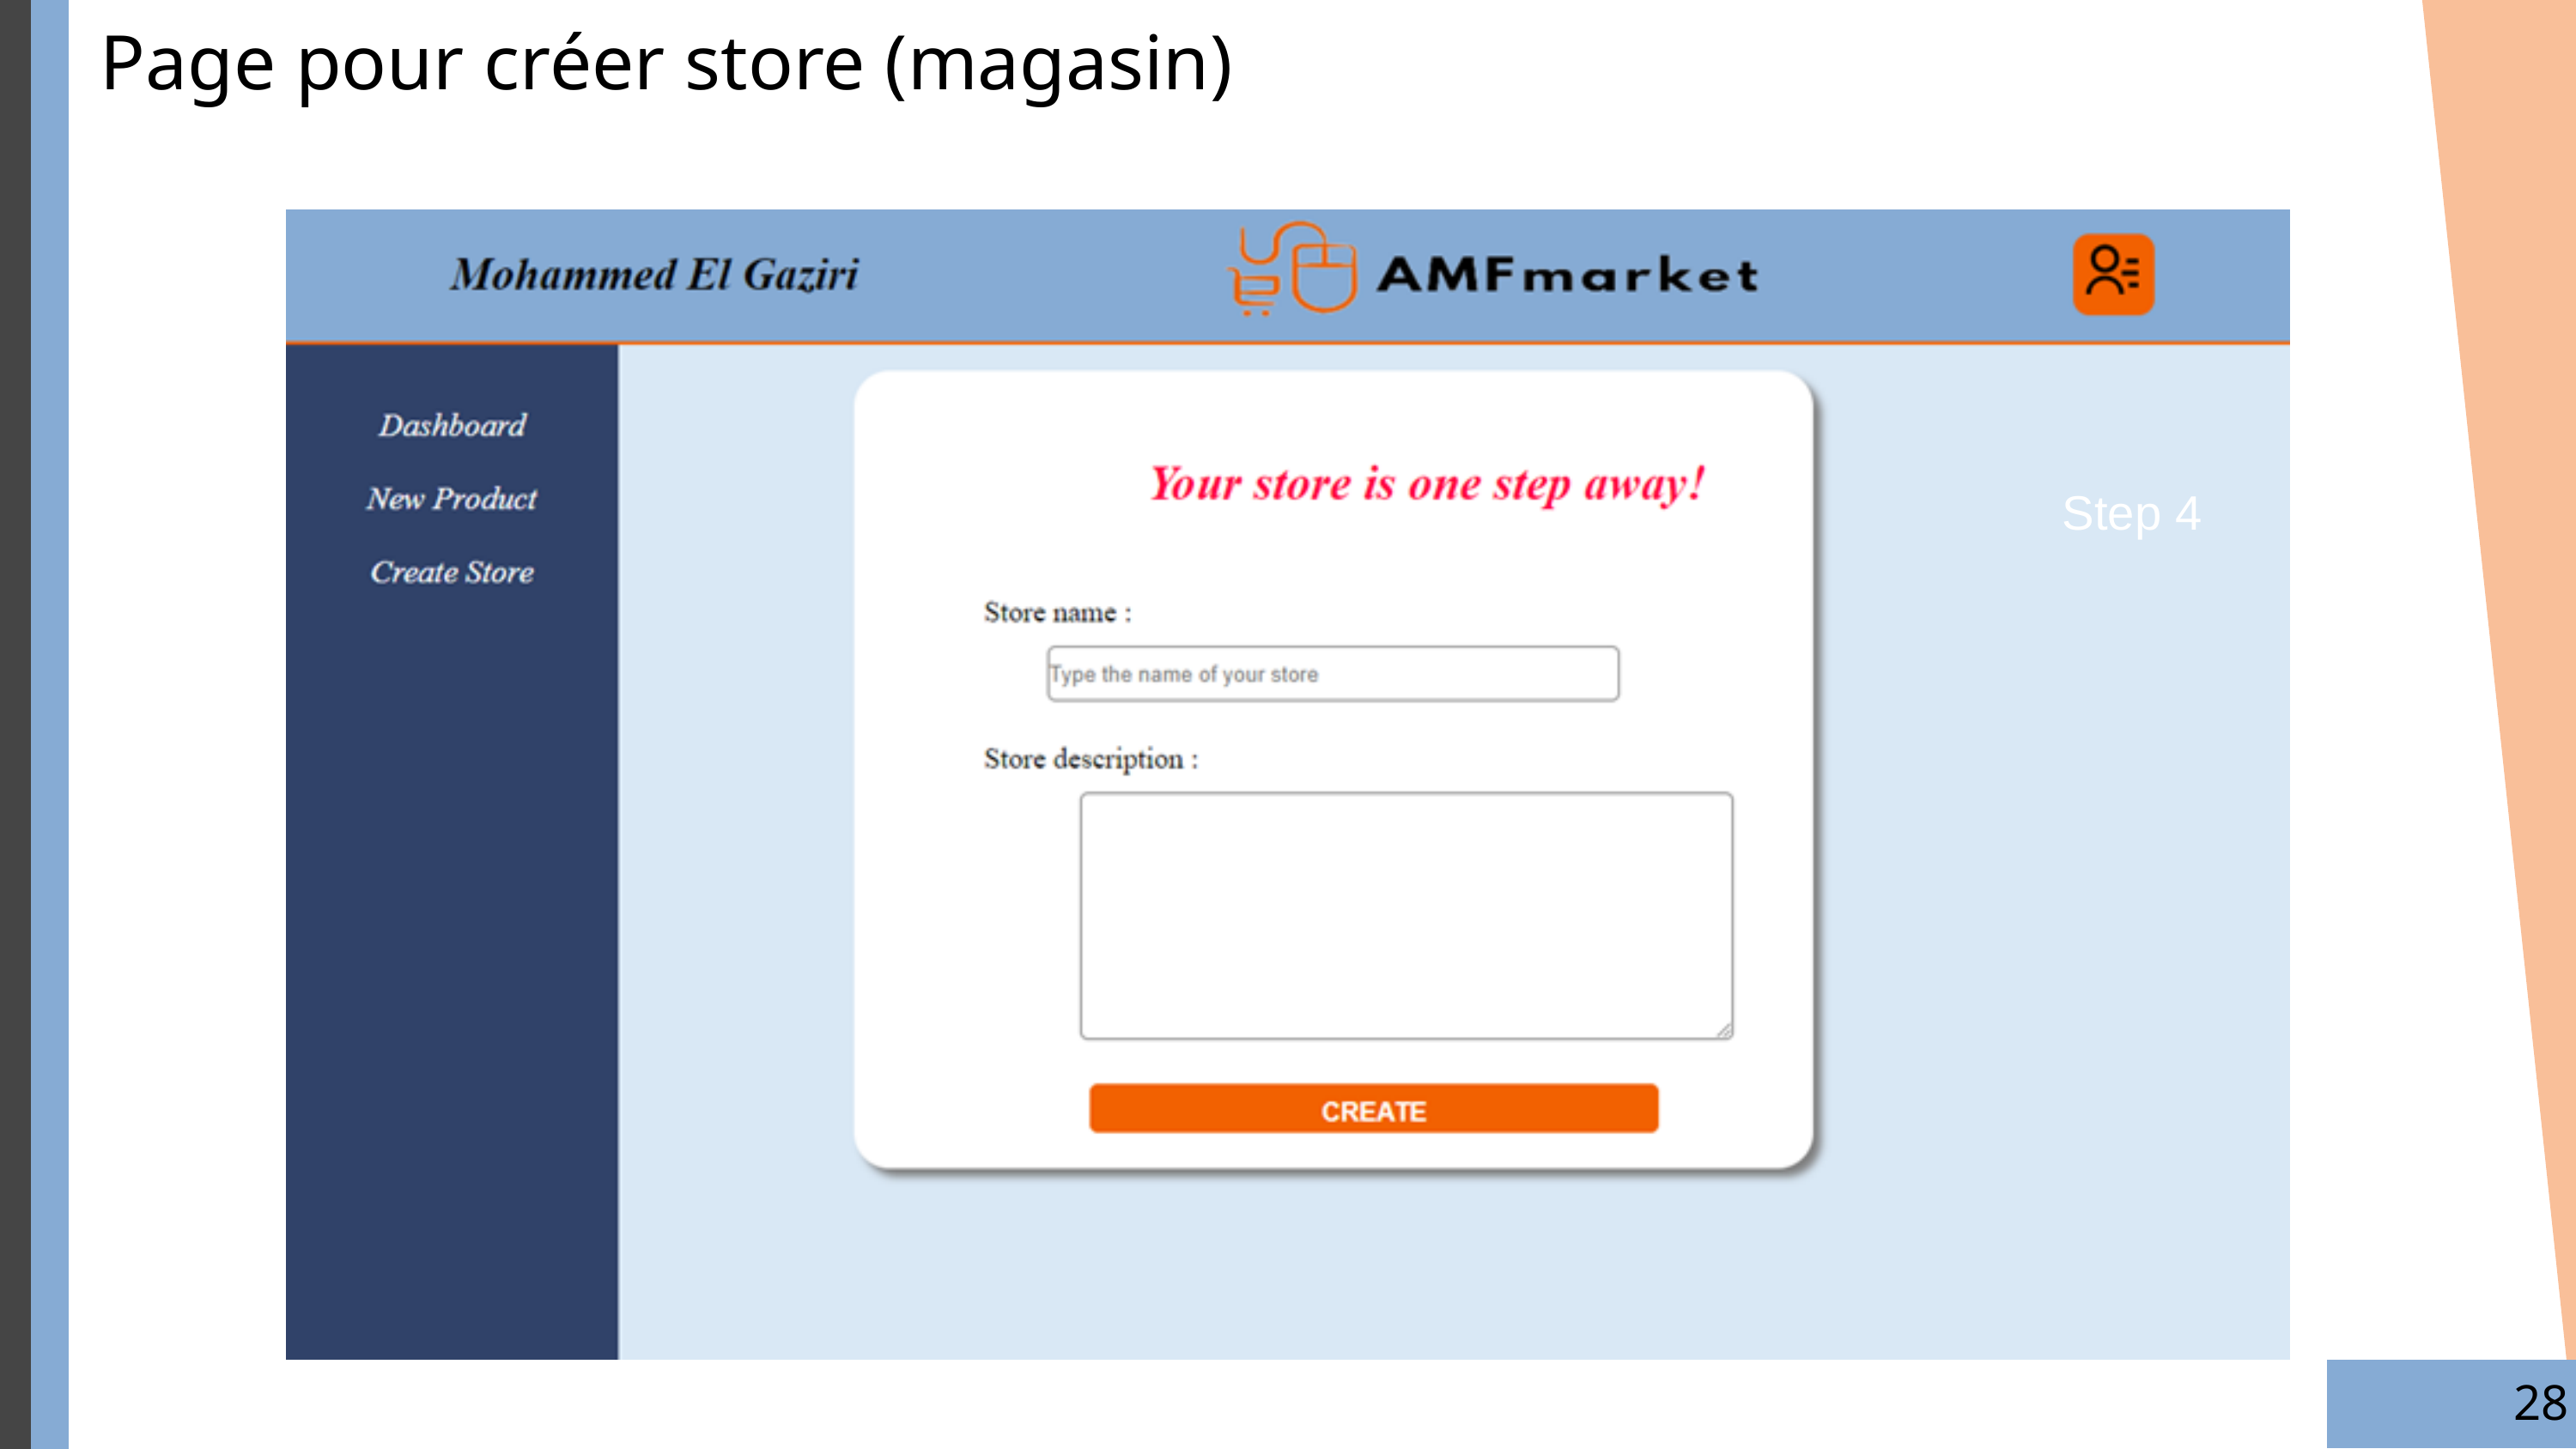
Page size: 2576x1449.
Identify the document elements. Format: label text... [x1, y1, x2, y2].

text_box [2421, 0, 2576, 1359]
text_box Step 4 [2040, 482, 2224, 540]
text_box [286, 209, 2290, 1360]
text_box Page pour créer store (magasin) [100, 23, 1288, 106]
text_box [2326, 1359, 2576, 1449]
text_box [0, 0, 30, 1449]
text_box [30, 0, 69, 1449]
